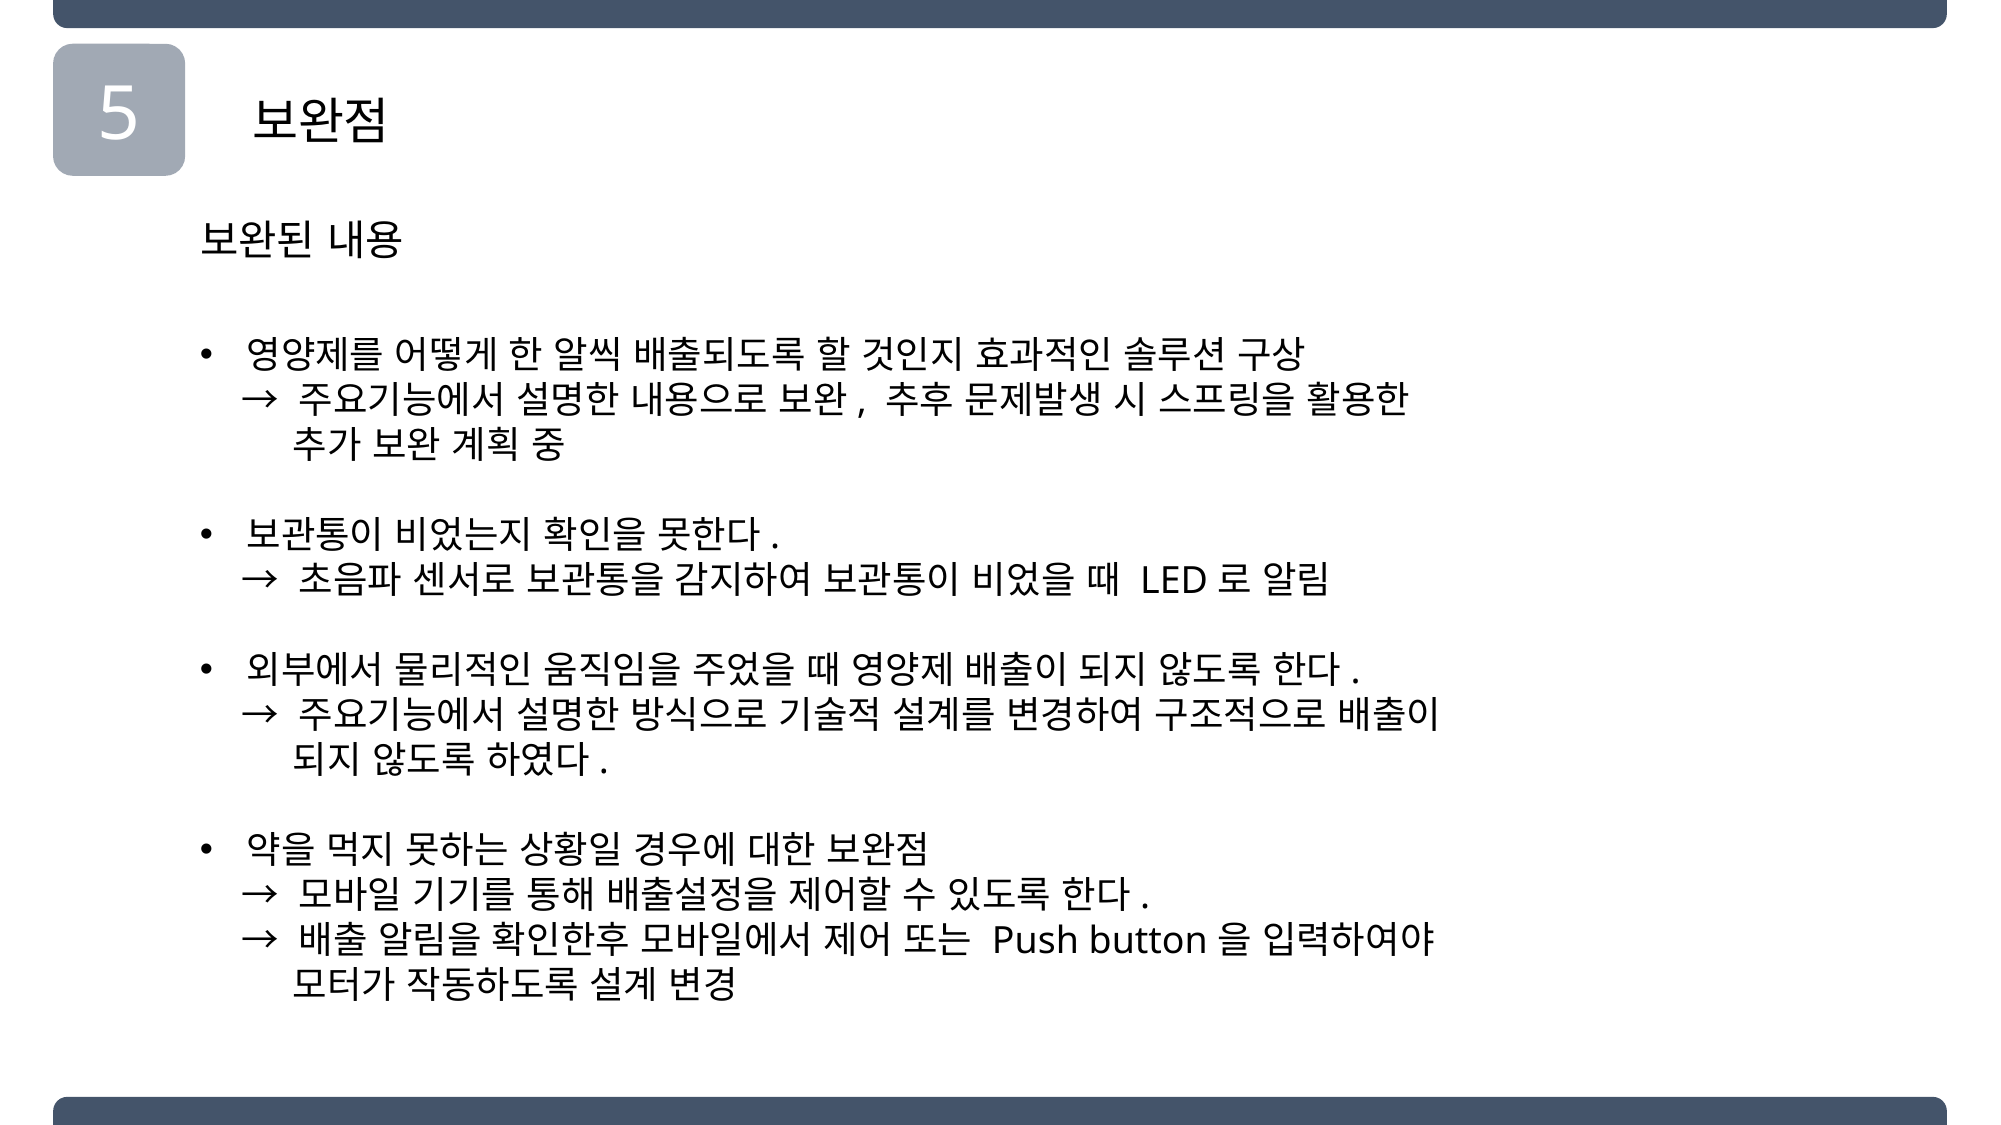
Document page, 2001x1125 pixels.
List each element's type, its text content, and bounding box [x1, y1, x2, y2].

text_box 보완된 내용 [185, 206, 653, 272]
text_box 보완점 [237, 82, 406, 158]
text_box 5 [51, 42, 187, 177]
text_box [52, 0, 1948, 30]
text_box 영양제를 어떻게 한 알씩 배출되도록 할 것인지 효과적인 솔루션 구상 → 주요기능에서 설명한 내용으로 보완, 추후 문제발생 시 스프링을 활용한 추가 보완 계획 중 보관통이 비었는지 확인을 못한다. → 초음파 센서로 보관통을 감지하여 보관통이 비었을 때 LED로 알림 외부에서 물리적인 움직임을 주었을 때 영양제 배출이 되지 않도록 한다. → 주요기능에서 설명한 방식으로 기술적 설계를 변경하여 구조적으로 배출이 되지 않도록 하였다. 약을 먹지 못하는 상황일 경우에 대한 보완점 → 모바일 기기를 통해 배출설정을 제어할 수 있도록 한다. → 배출 알림을 확인한후 모바일에서 제어 또는 Push button을 입력하여야 모터가 작동하도록 설계 변경 [185, 323, 1580, 1014]
text_box [52, 1095, 1948, 1125]
